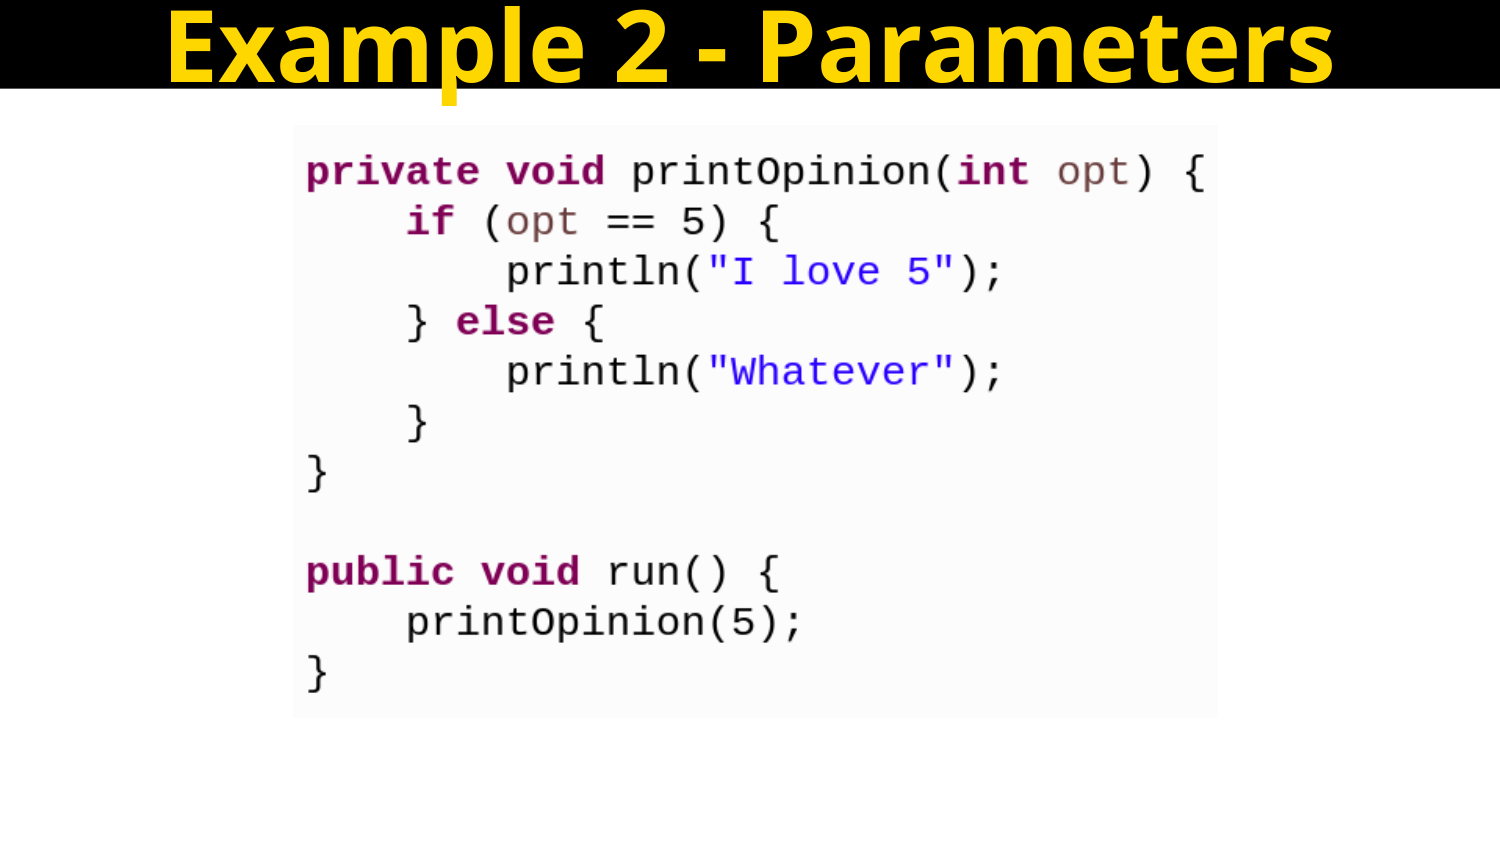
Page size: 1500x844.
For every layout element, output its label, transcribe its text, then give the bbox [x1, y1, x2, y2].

picture [293, 125, 1218, 719]
text_box Example 2 - Parameters [0, 0, 1500, 89]
